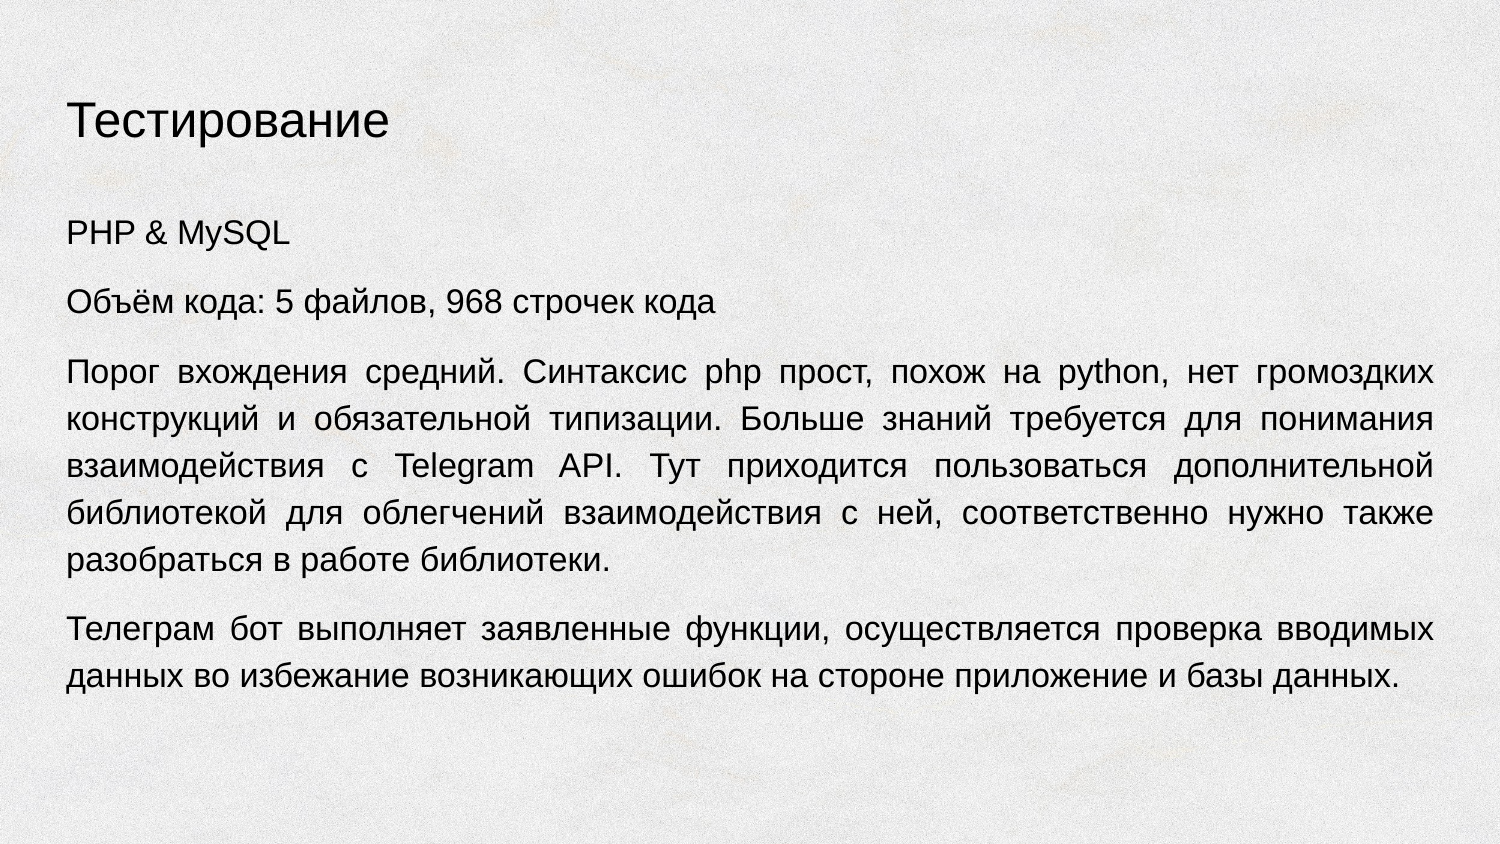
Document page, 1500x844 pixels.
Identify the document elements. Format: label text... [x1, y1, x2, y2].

picture [0, 0, 1500, 844]
list PHP & MySQL Объём кода: 5 файлов, 968 строчек кода Порог вхождения средний. Синтаксис php прост, похож на python, нет громоздких конструкций и обязательной типизации. Больше знаний требуется для понимания взаимодействия с Telegram API. Тут приходится пользоваться дополнительной библиотекой для облегчений взаимодействия с ней, соответственно нужно также разобраться в работе библиотеки. Телеграм бот выполняет заявленные функции, осуществляется проверка вводимых данных во избежание возникающих ошибок на стороне приложение и базы данных. [51, 189, 1449, 750]
title Тестирование [51, 72, 1274, 171]
